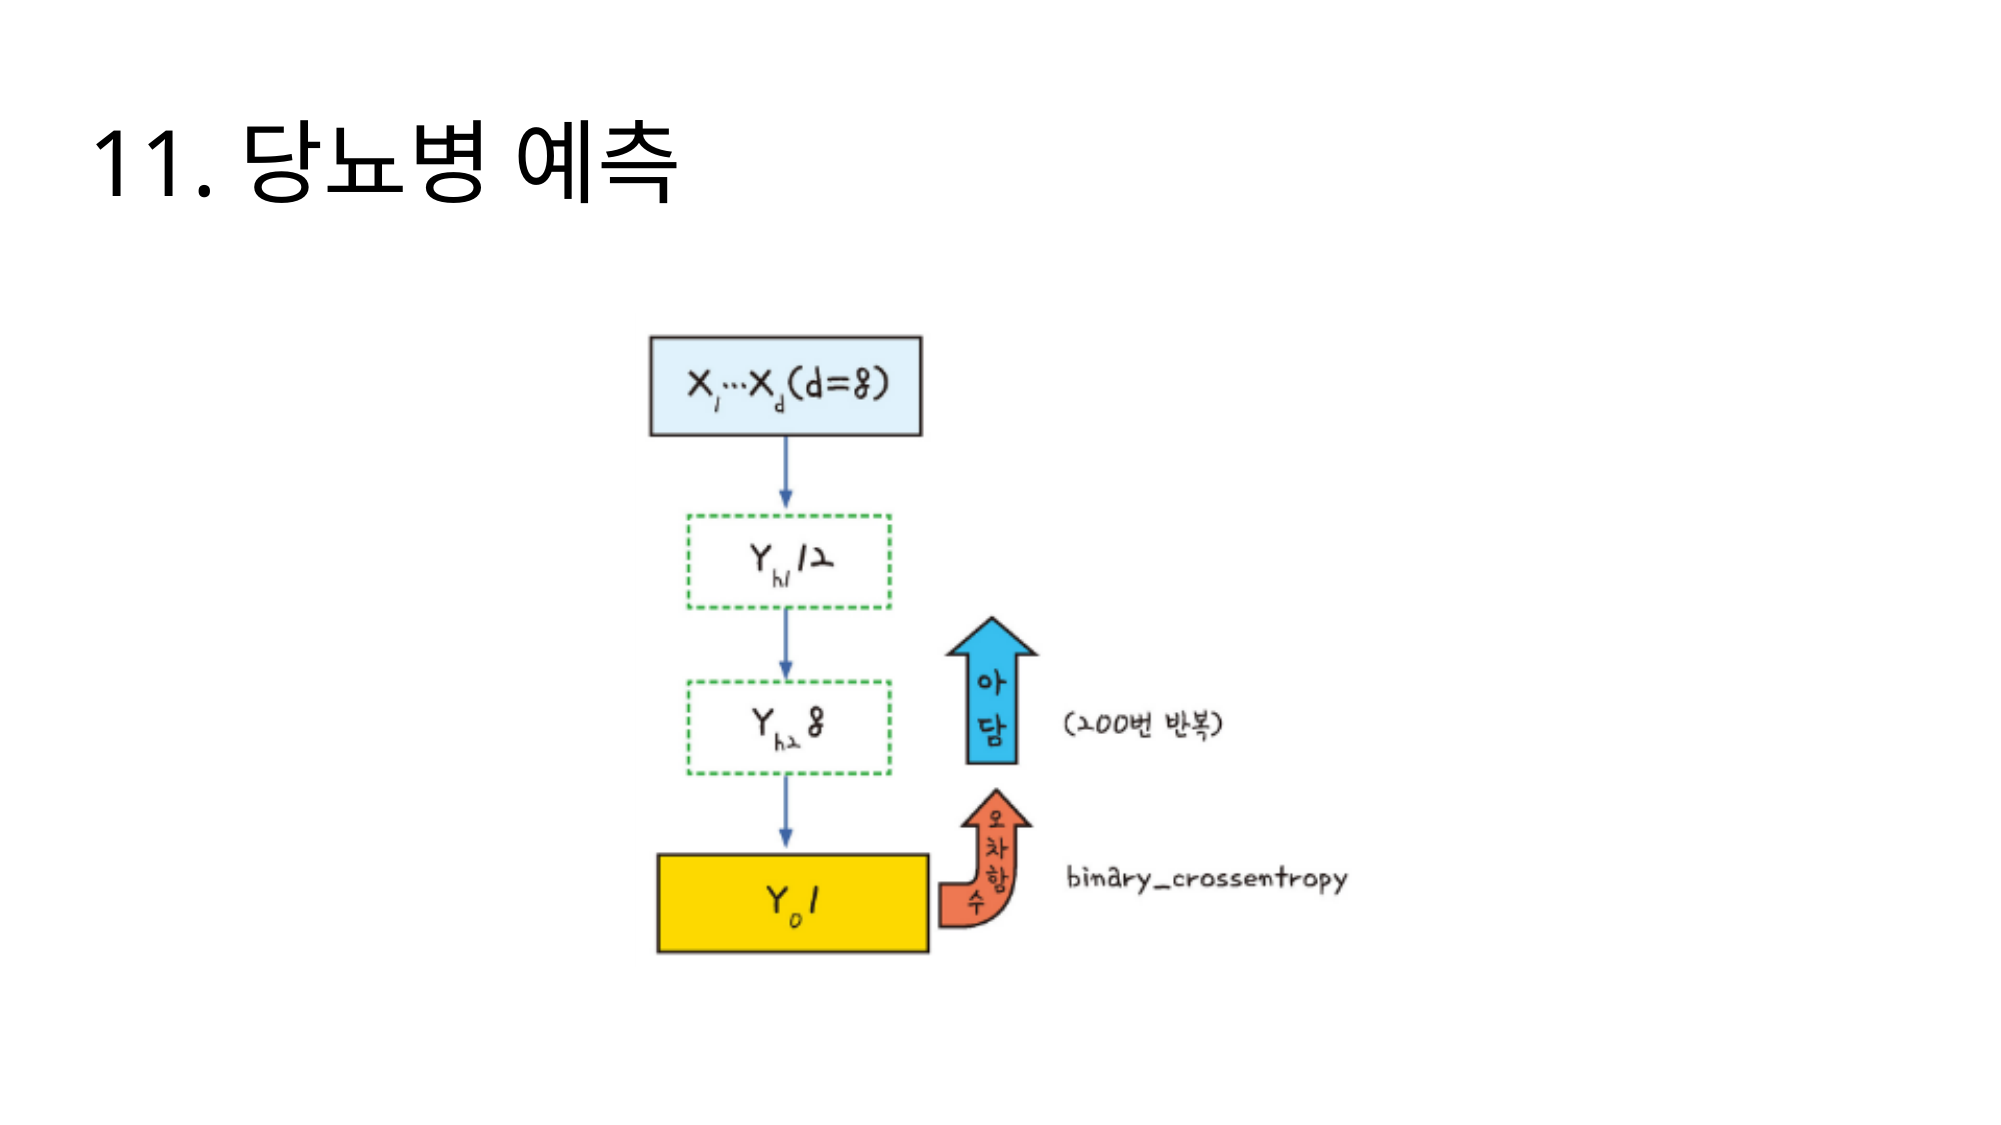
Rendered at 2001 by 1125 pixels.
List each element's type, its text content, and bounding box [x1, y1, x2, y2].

title 11.당뇨병 예측 [68, 97, 1932, 223]
picture [634, 313, 1366, 967]
